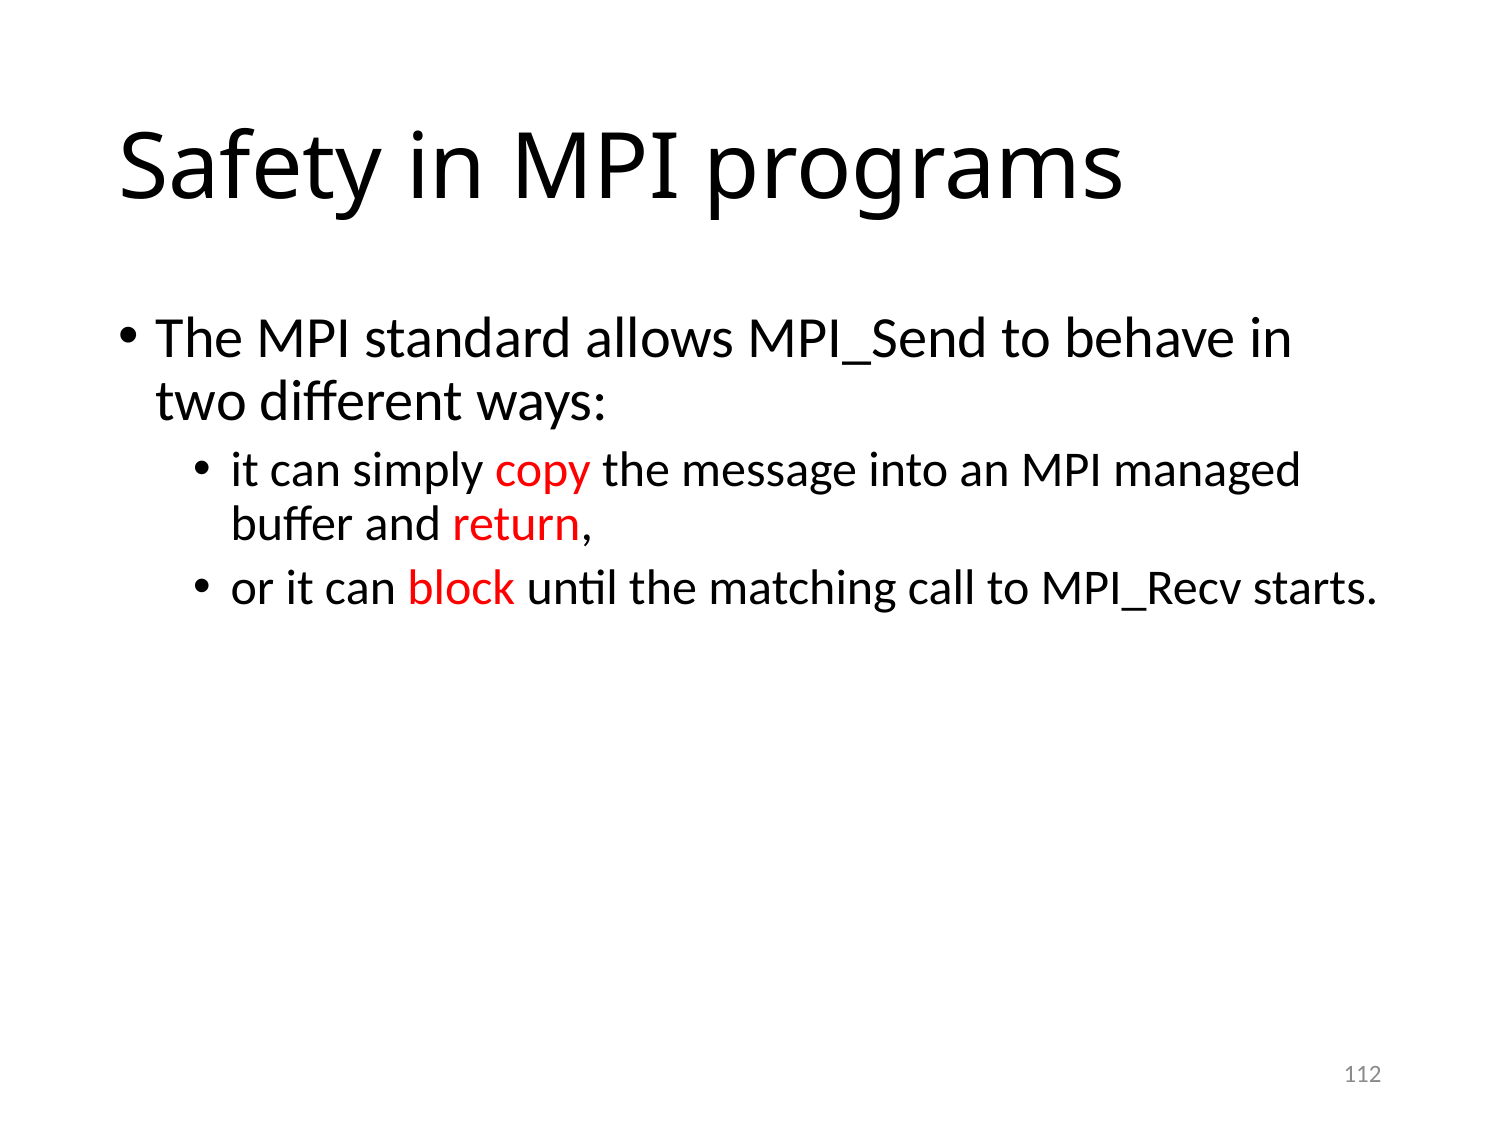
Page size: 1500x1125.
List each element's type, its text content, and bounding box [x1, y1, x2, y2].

list The MPI standard allows MPI_Send to behave in two different ways: it can simply copy the message into an MPI managed buffer and return, or it can block until the matching call to MPI_Recv starts. [103, 299, 1397, 1014]
title Safety in MPI programs [103, 59, 1397, 278]
slide_number 112 [1059, 1042, 1397, 1103]
